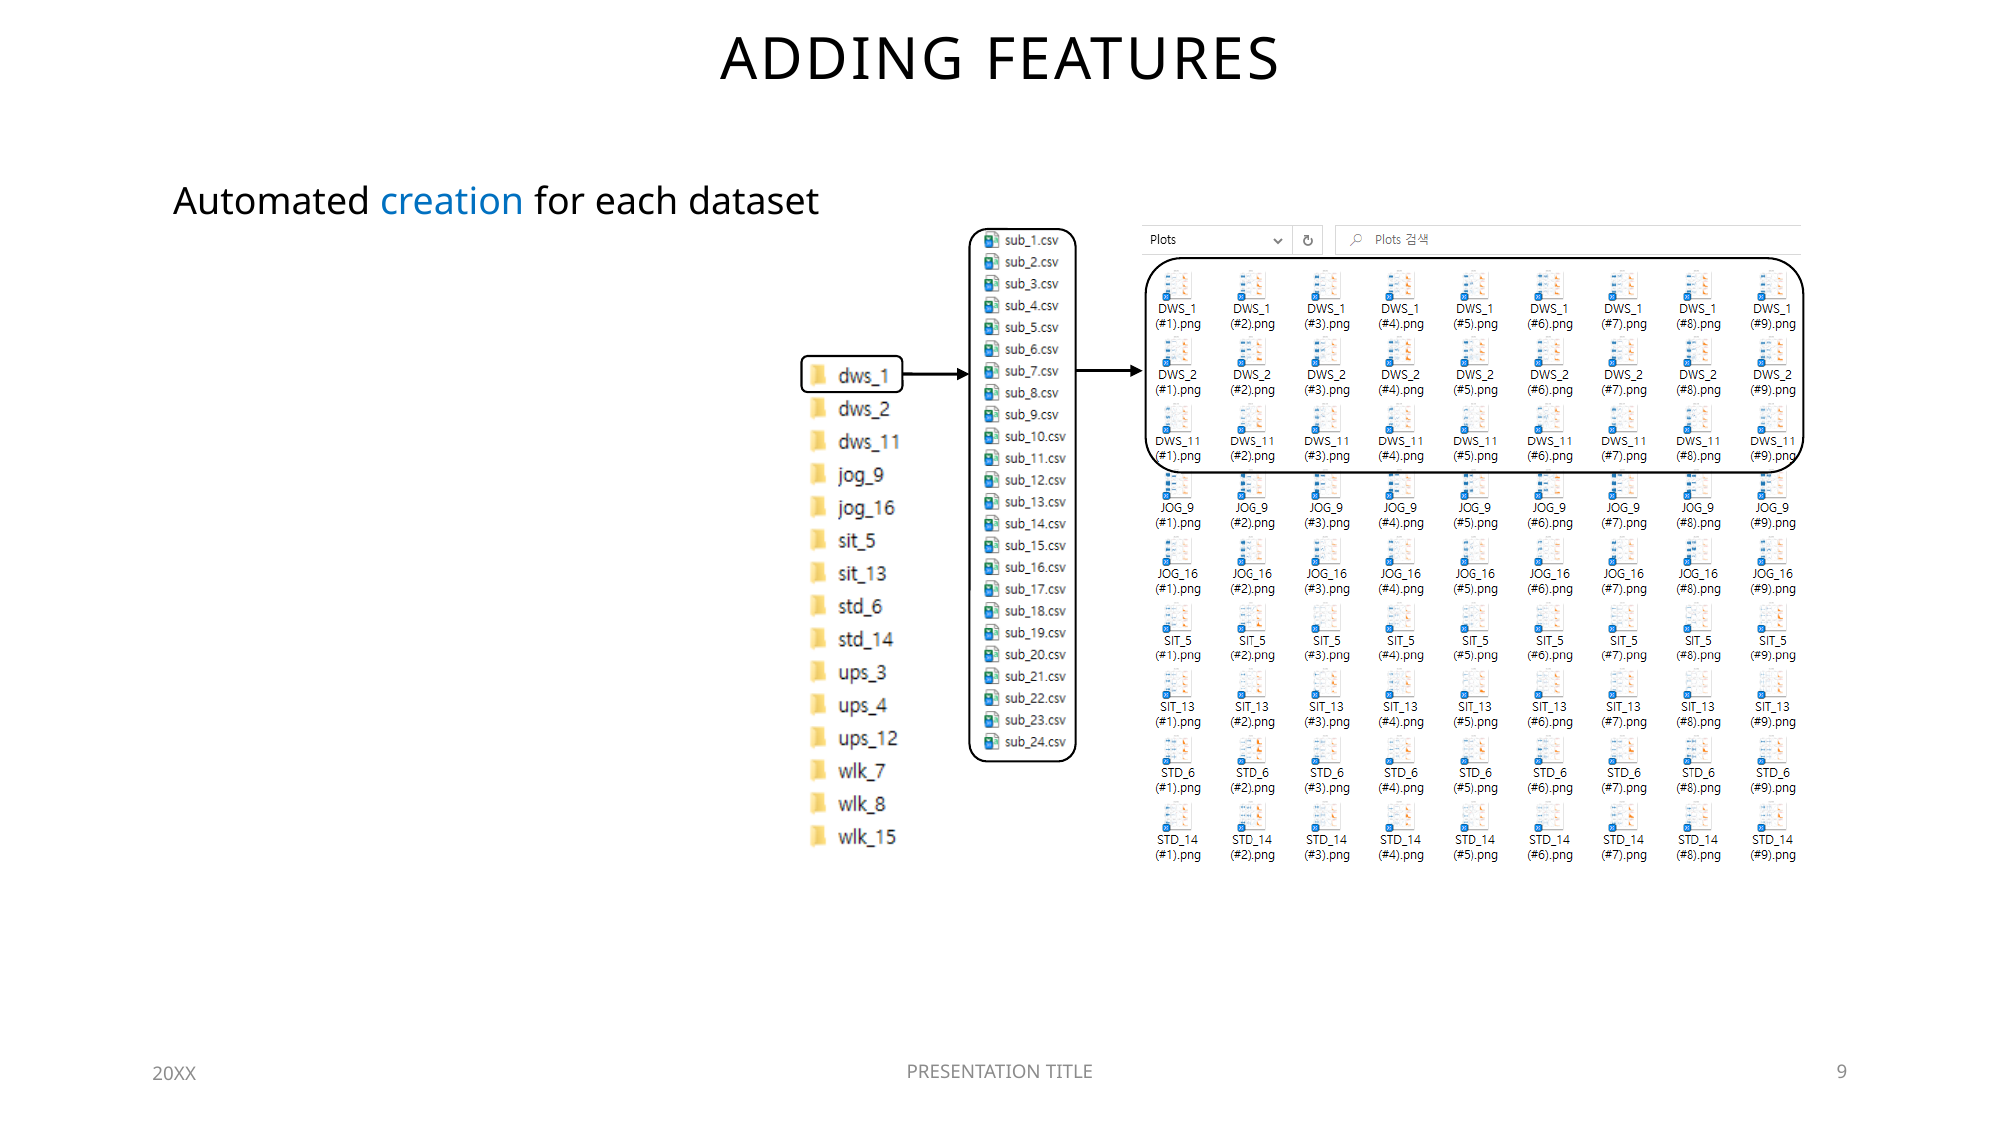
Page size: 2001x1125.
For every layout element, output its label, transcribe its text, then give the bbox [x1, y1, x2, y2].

text_box [968, 234, 973, 756]
text_box Automated creation for each dataset [158, 169, 1159, 230]
footer PRESENTATION TITLE [662, 1042, 1338, 1103]
slide_number 20XX [137, 1042, 588, 1103]
picture [973, 224, 1076, 762]
title Adding features [137, 22, 1863, 108]
slide_number 9 [1412, 1042, 1863, 1103]
picture [801, 355, 922, 852]
picture [1142, 224, 1801, 867]
text_box [1801, 278, 1805, 452]
